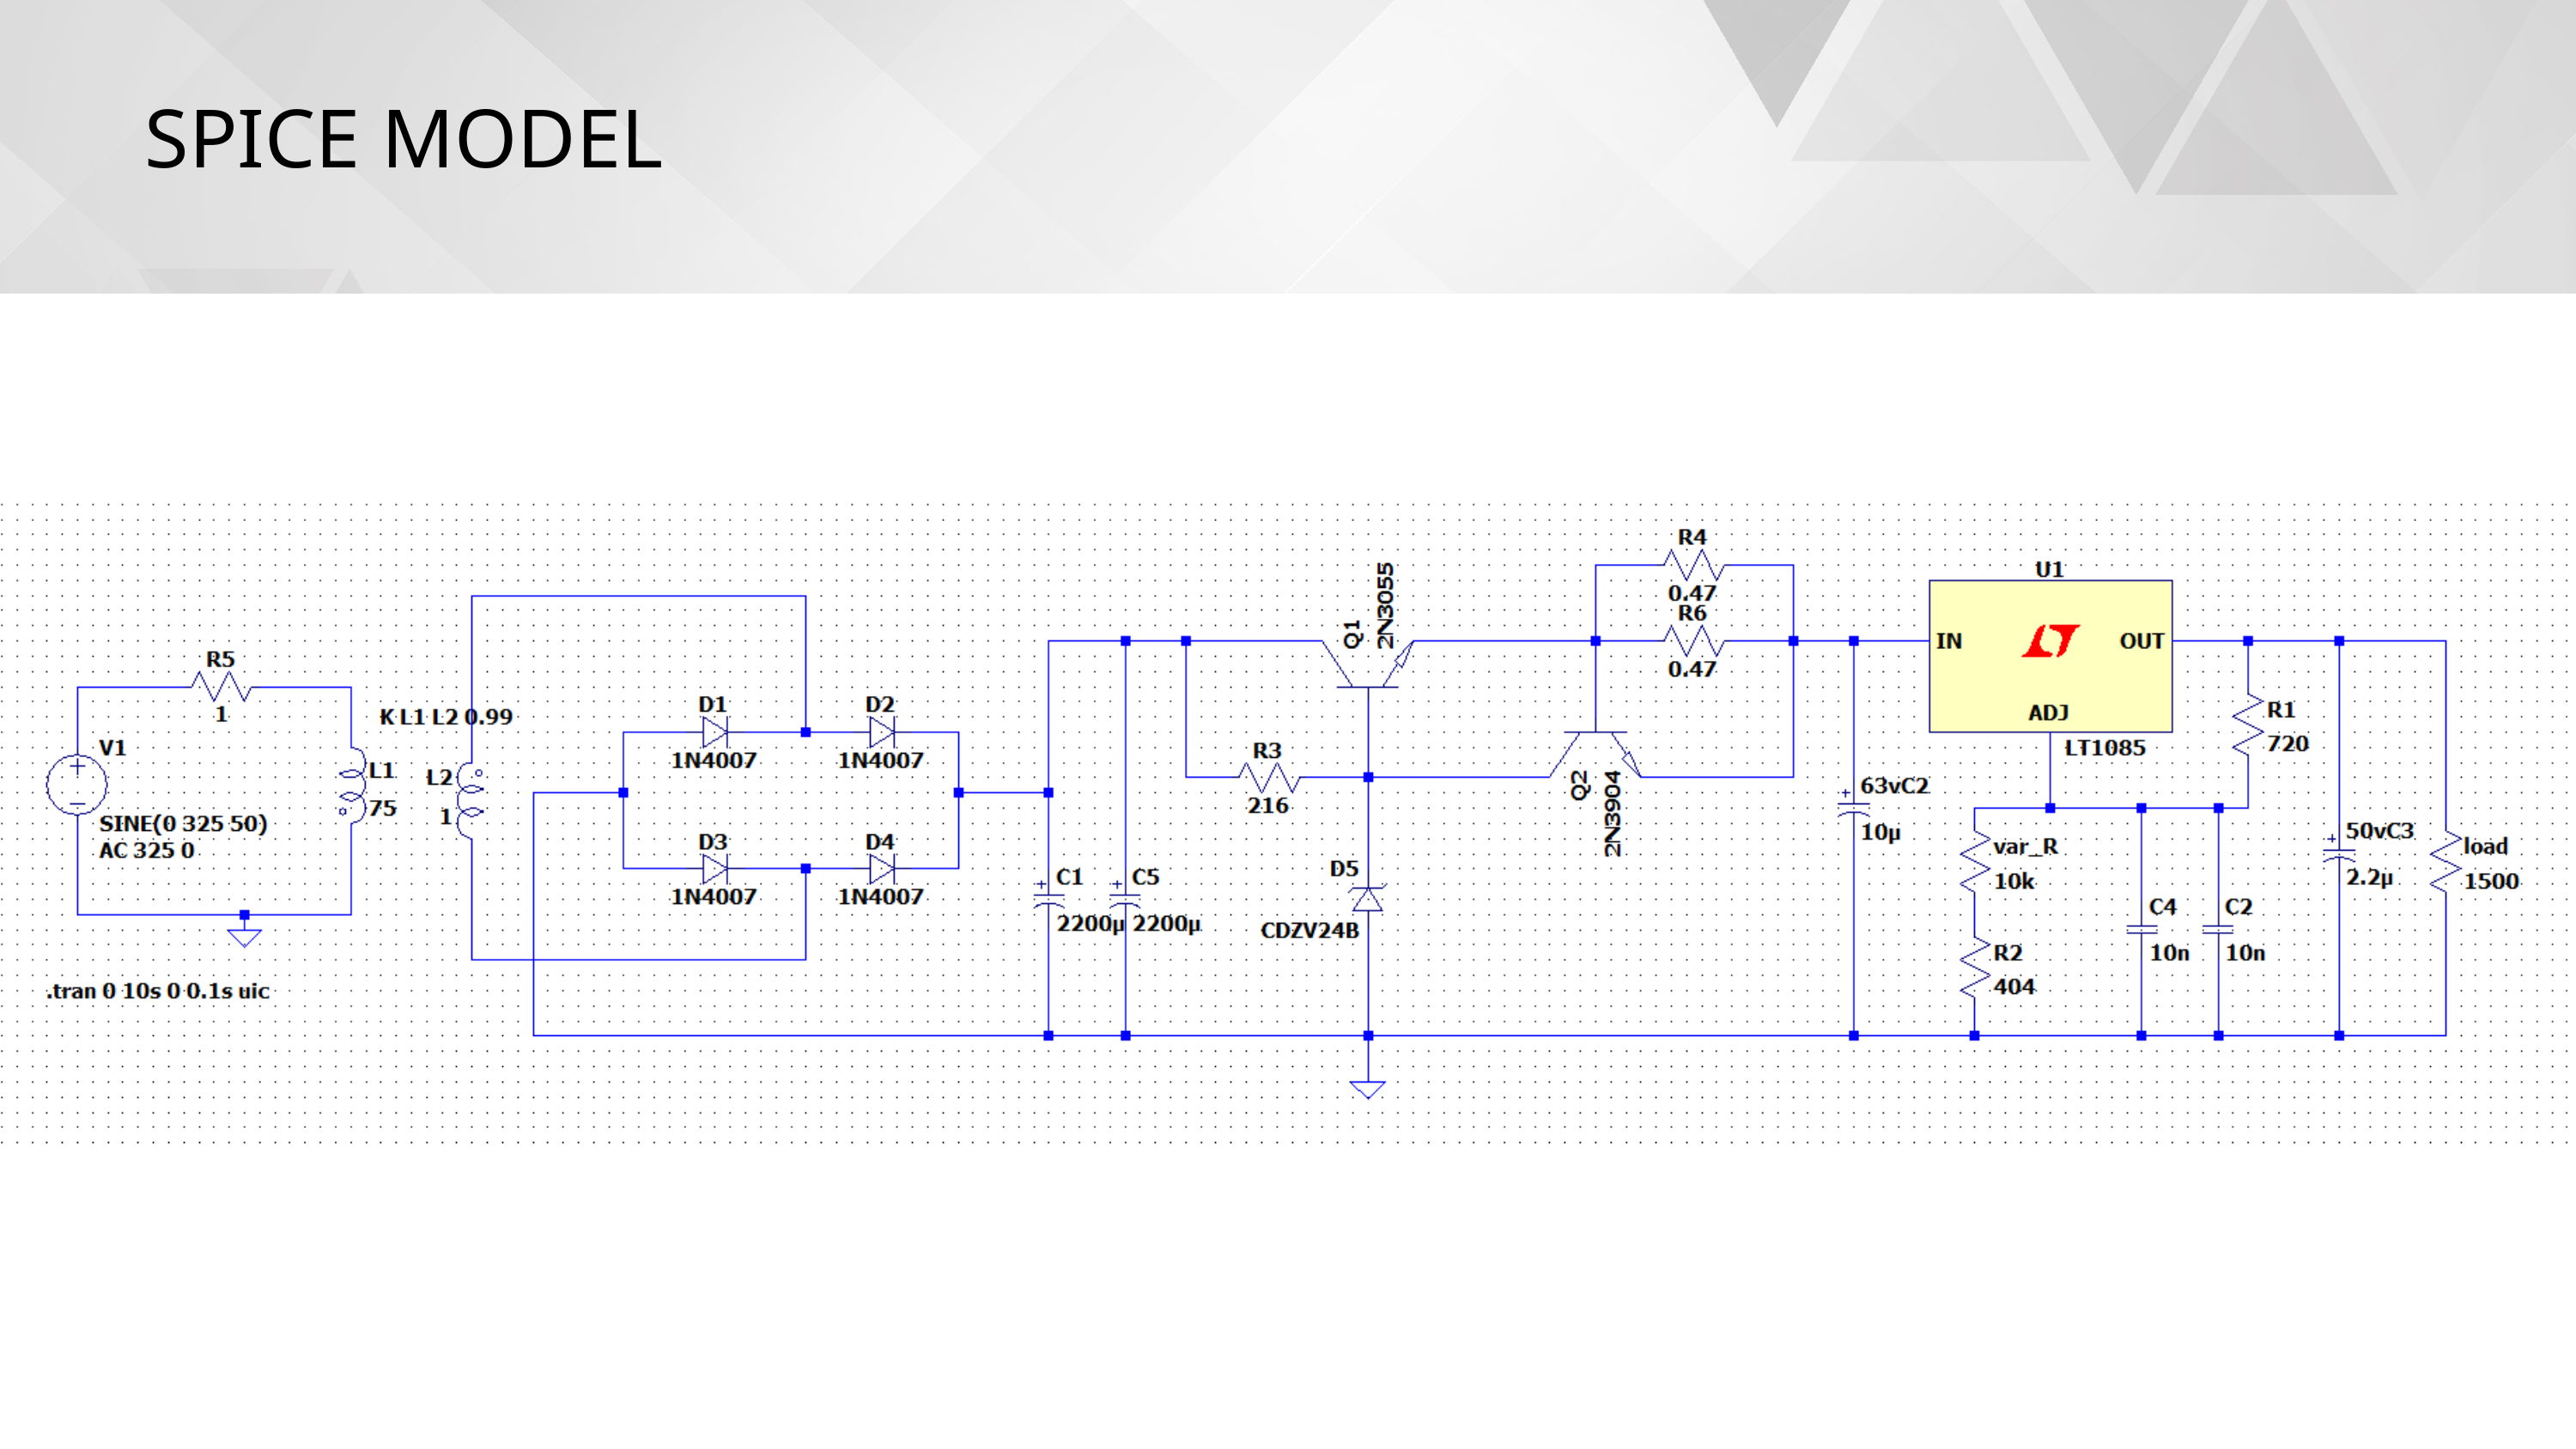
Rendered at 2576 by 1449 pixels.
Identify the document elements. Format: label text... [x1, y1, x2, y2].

text_box [0, 0, 2576, 294]
text_box SPICE MODEL [144, 113, 1054, 185]
text_box [0, 490, 2576, 1143]
